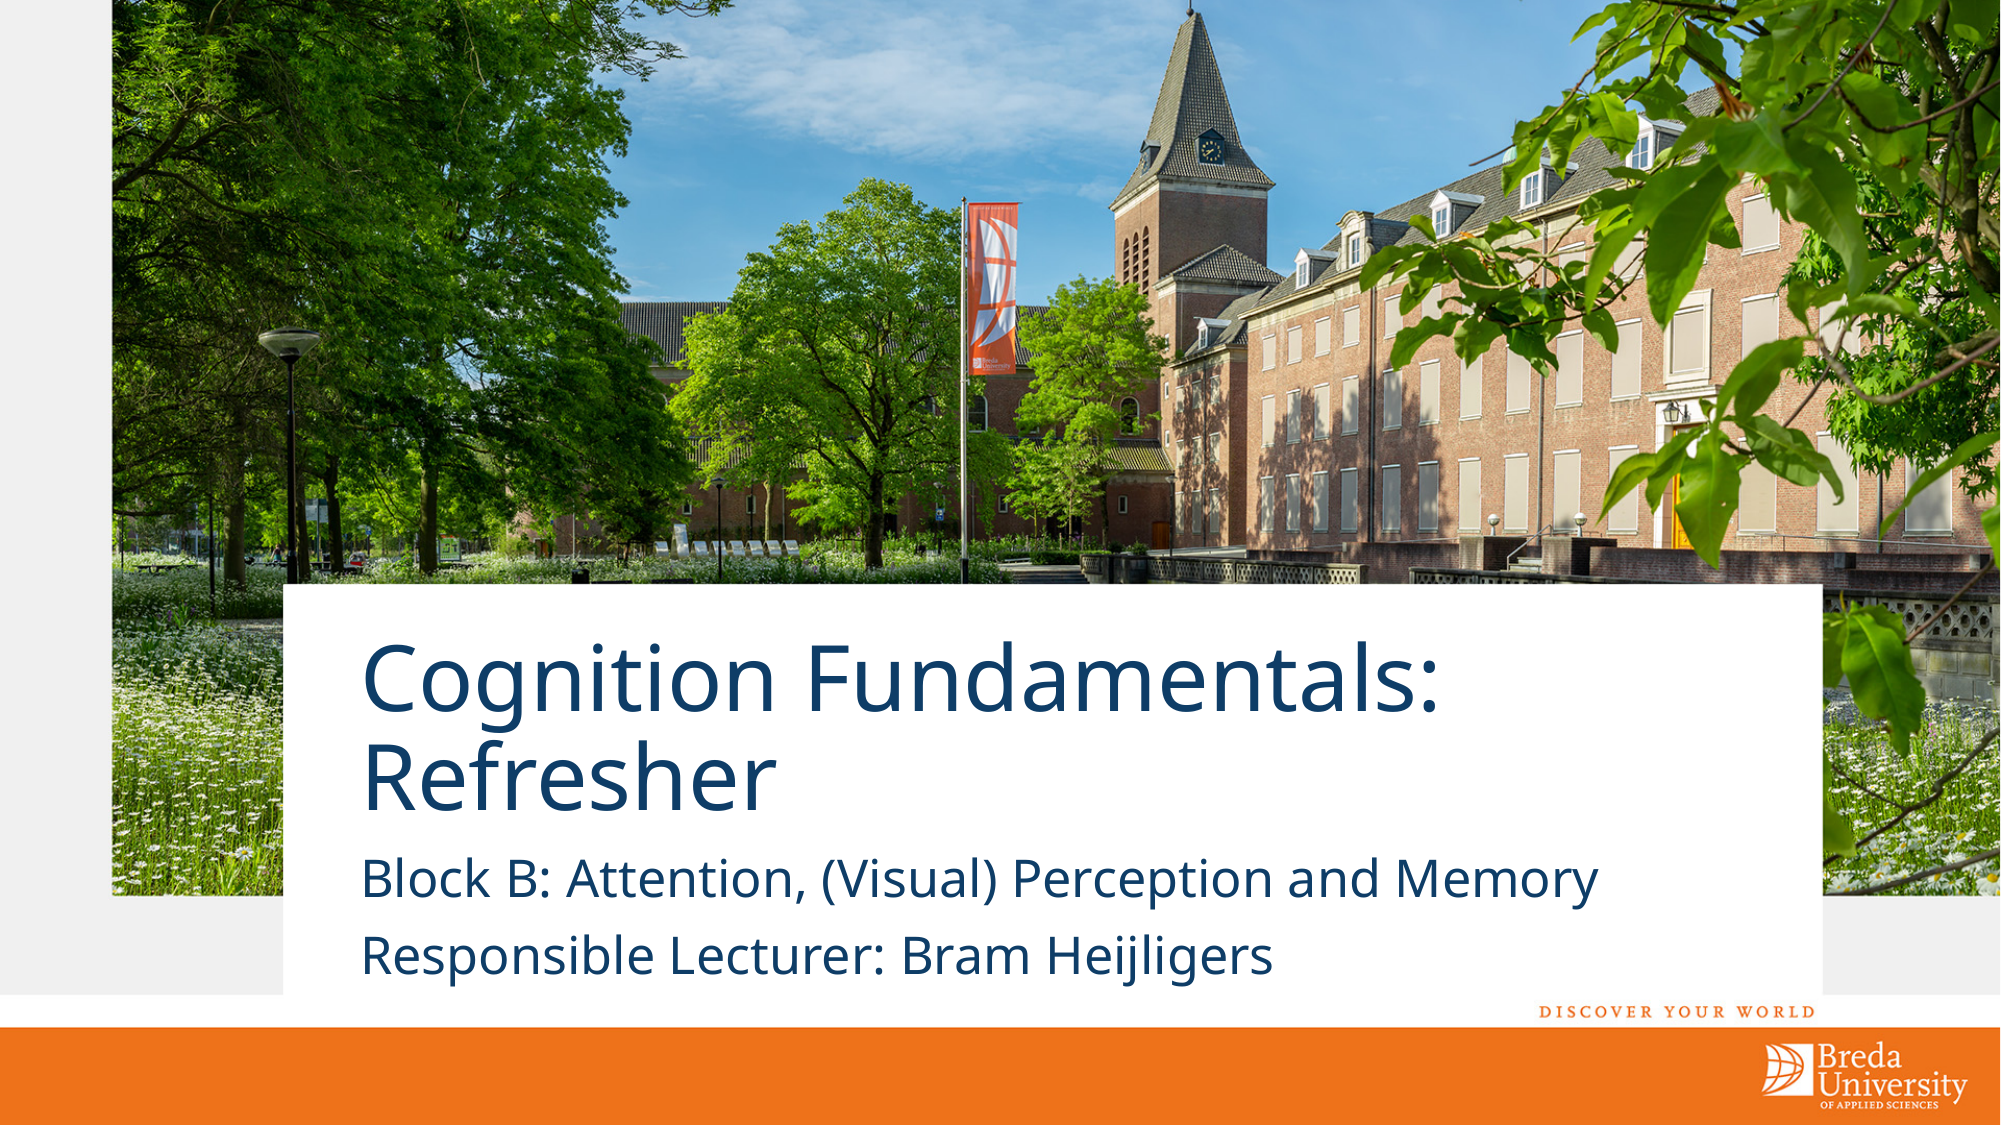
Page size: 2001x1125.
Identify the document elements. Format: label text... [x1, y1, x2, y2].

list Block B: Attention, (Visual) Perception and Memory Responsible Lecturer: Bram Heijligers [283, 835, 1821, 996]
title Cognition Fundamentals: Refresher [283, 584, 1821, 835]
picture [0, 0, 2001, 1125]
